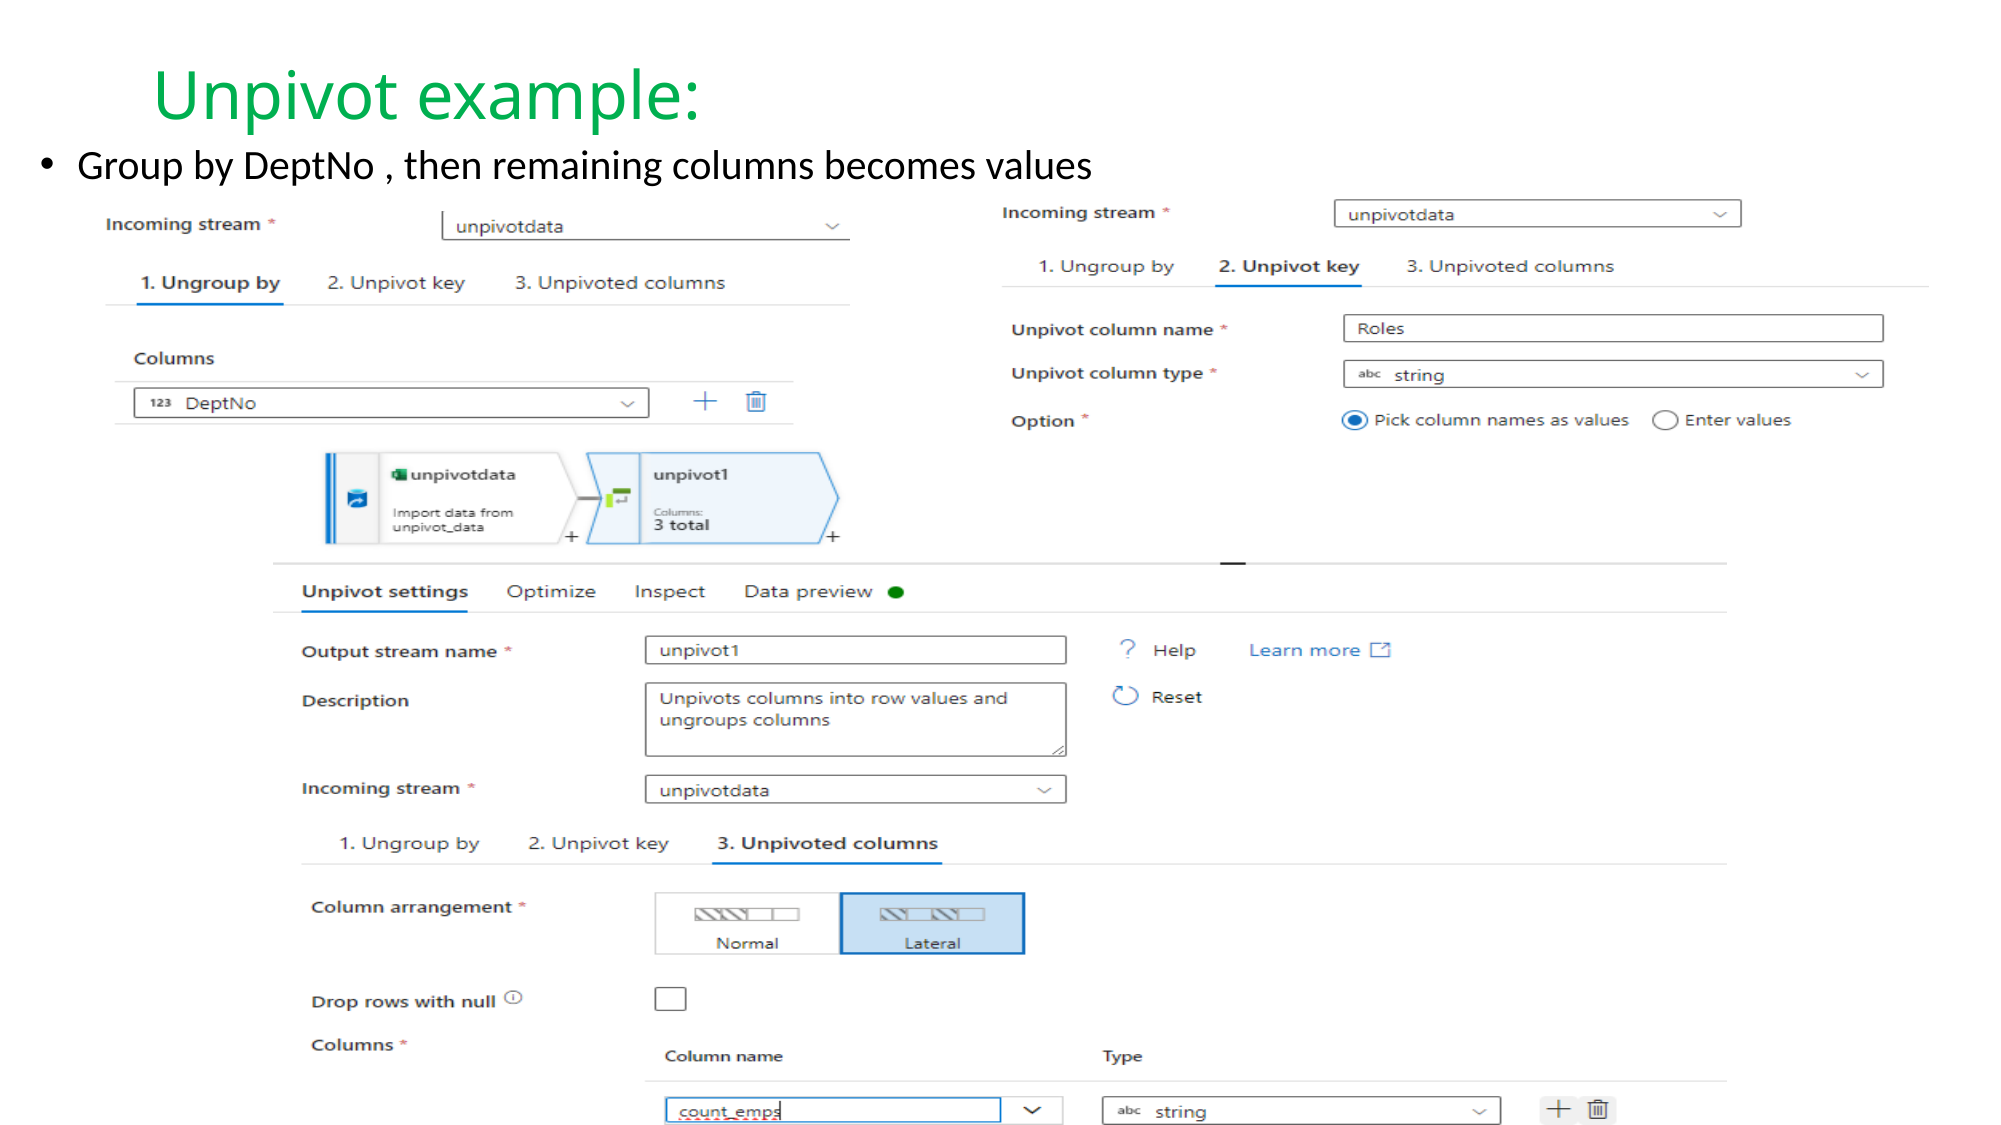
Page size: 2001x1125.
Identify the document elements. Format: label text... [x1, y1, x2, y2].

picture [87, 197, 1929, 1125]
title Unpivot example: [137, 59, 1863, 135]
list Group by DeptNo , then remaining columns becomes values [24, 135, 1983, 1125]
